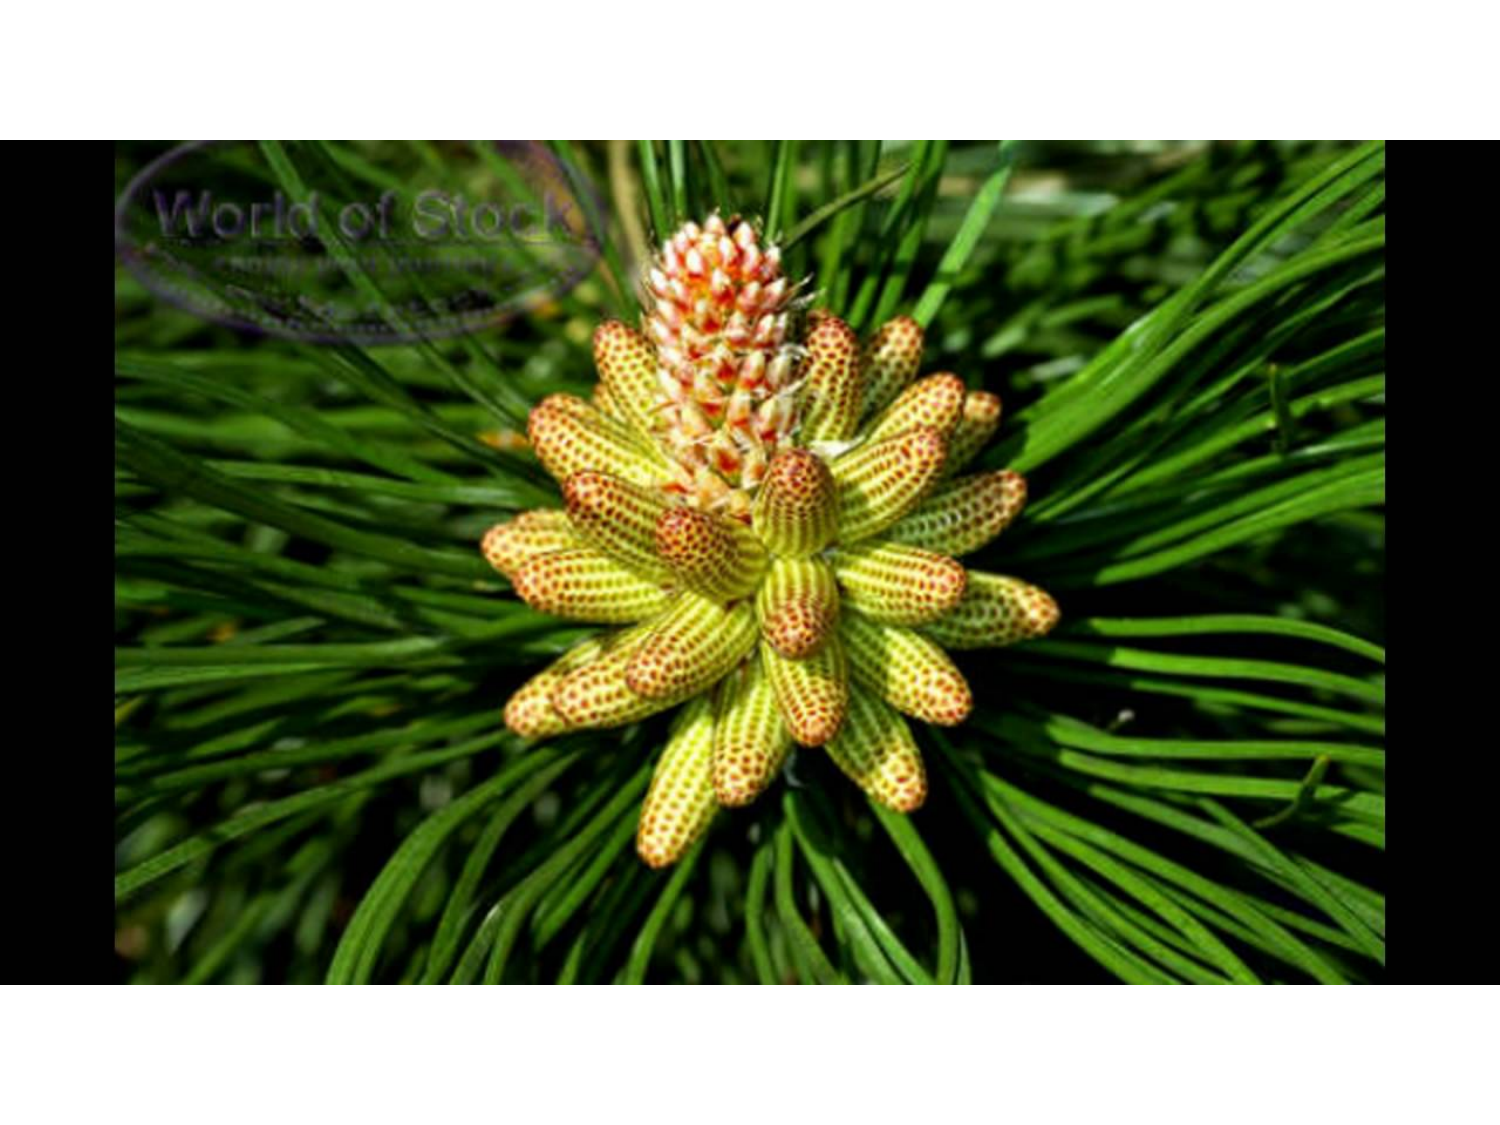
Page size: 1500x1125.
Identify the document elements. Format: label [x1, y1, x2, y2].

picture [0, 140, 1500, 985]
